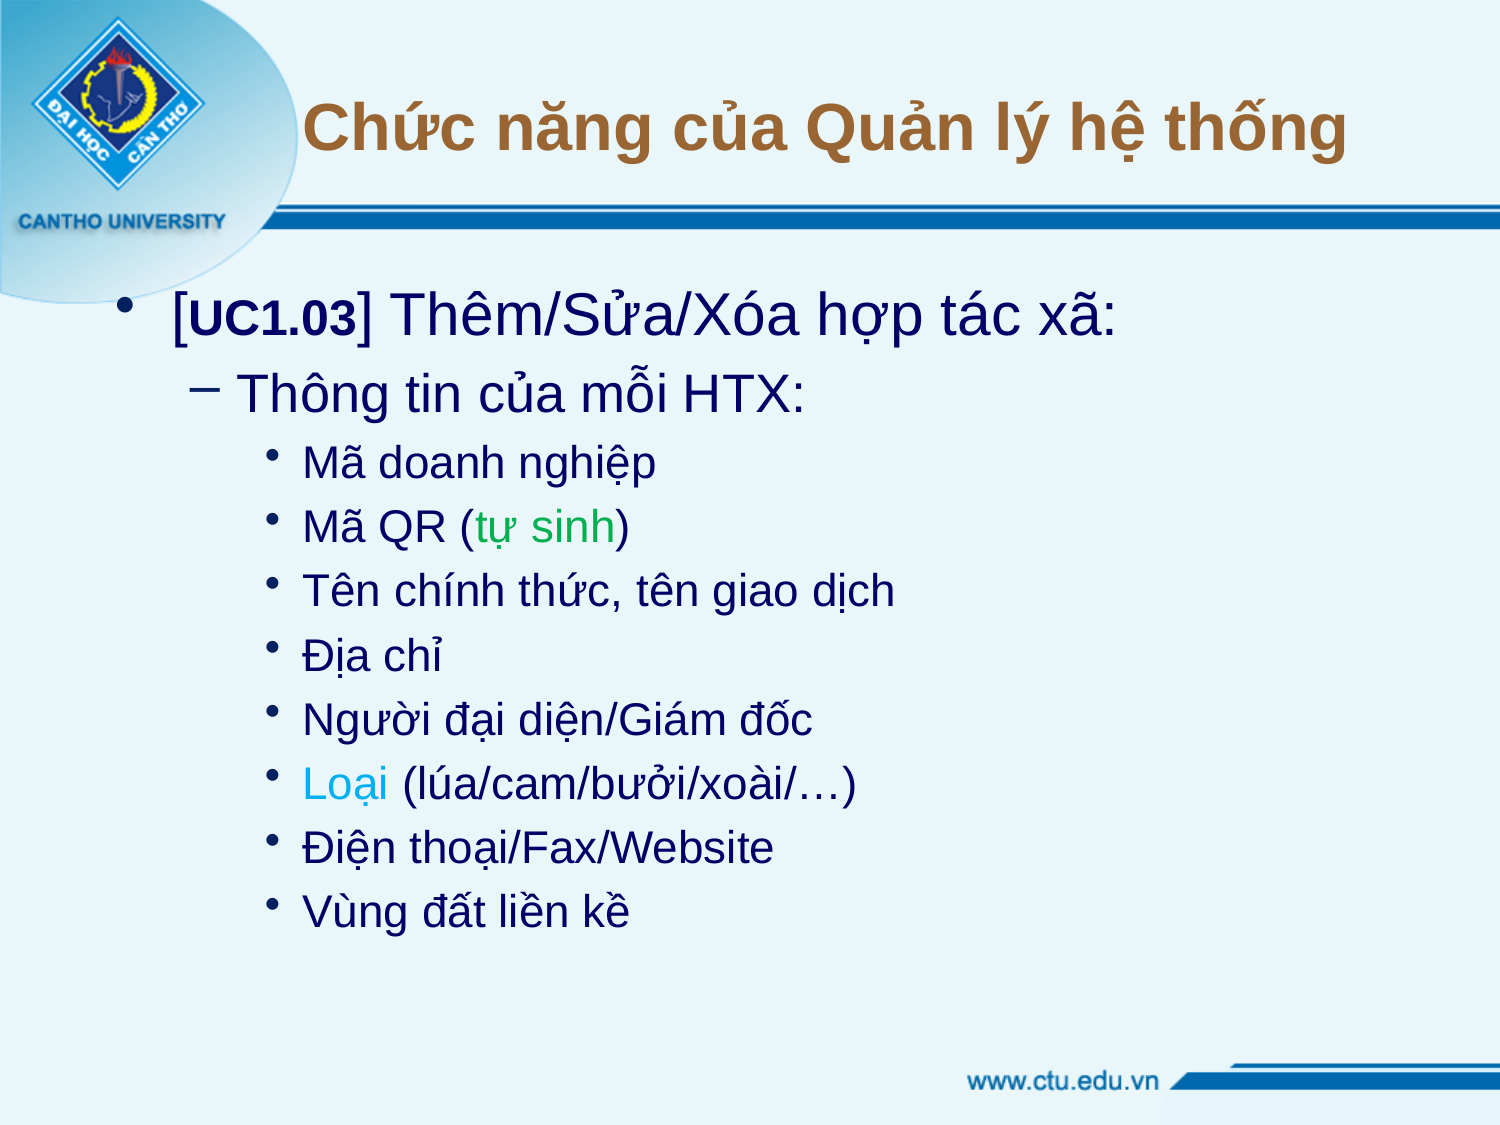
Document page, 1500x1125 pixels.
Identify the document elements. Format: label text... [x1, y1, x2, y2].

title Chức năng của Quản lý hệ thống [287, 46, 1450, 202]
picture [0, 0, 1500, 1125]
list [UC1.03] Thêm/Sửa/Xóa hợp tác xã: Thông tin của mỗi HTX: Mã doanh nghiệp Mã QR (tự sinh) Tên chính thức, tên giao dịch Địa chỉ Người đại diện/Giám đốc Loại (lúa/cam/bưởi/xoài/…) Điện thoại/Fax/Website Vùng đất liền kề [99, 267, 1450, 1038]
